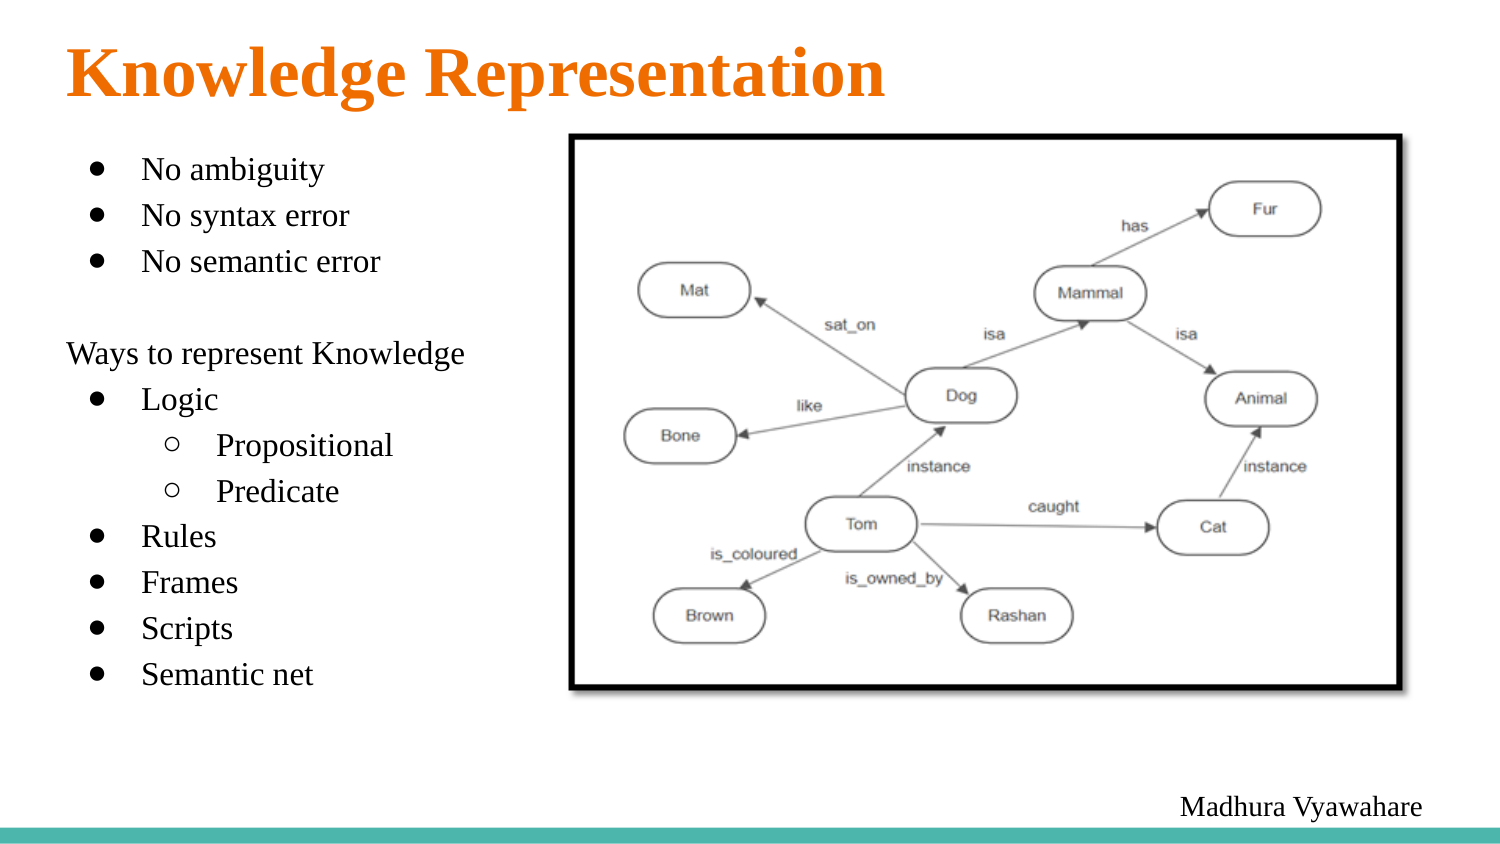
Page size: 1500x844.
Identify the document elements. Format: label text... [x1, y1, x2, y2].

title Knowledge Representation [51, 10, 1449, 126]
list No ambiguity No syntax error No semantic error Ways to represent Knowledge Logic Propositional Predicate Rules Frames Scripts Semantic net [51, 126, 1449, 786]
picture [561, 126, 1420, 709]
